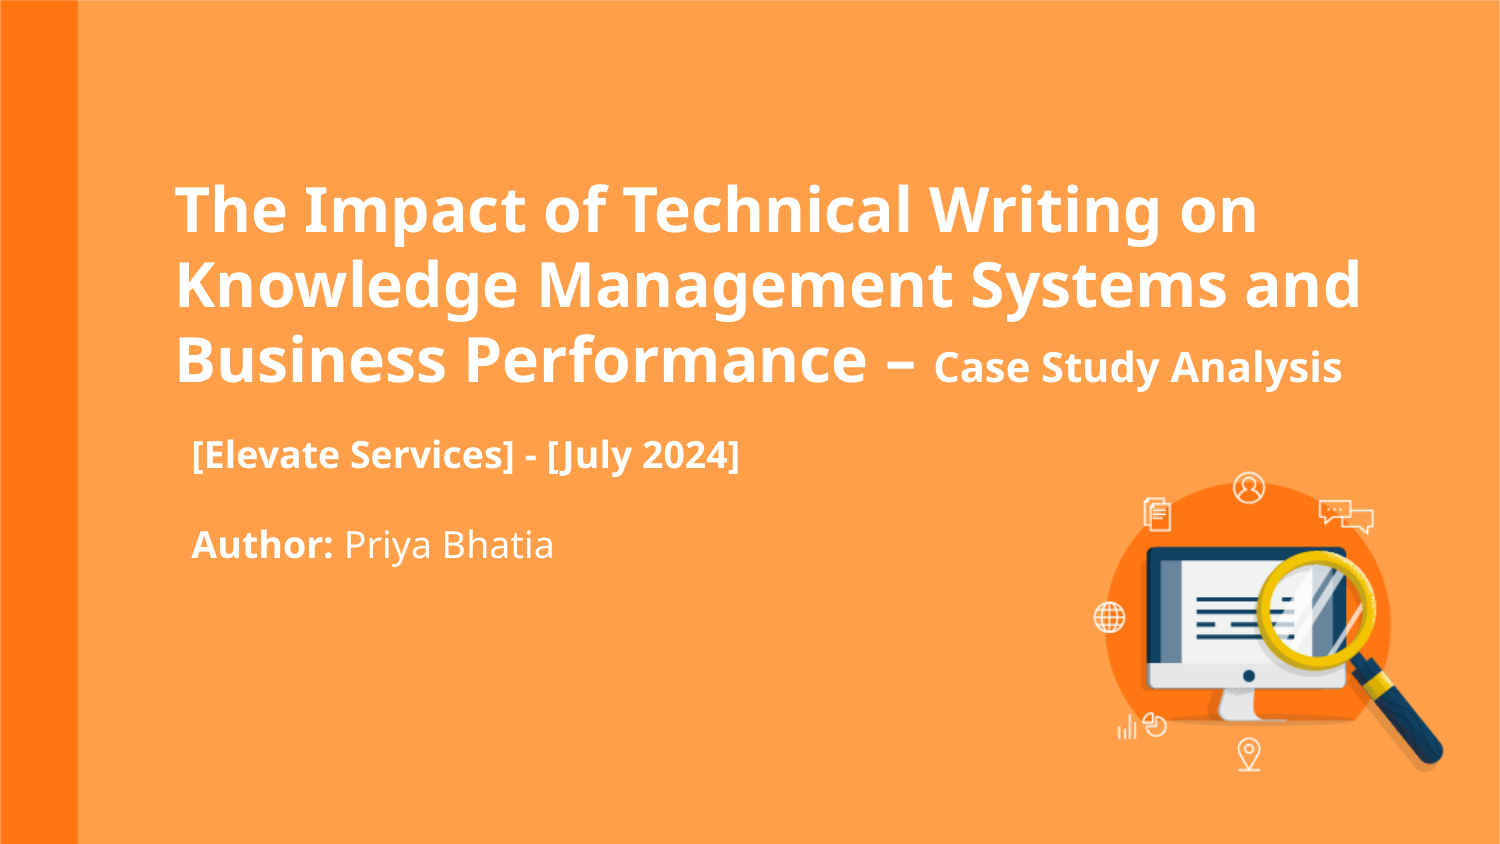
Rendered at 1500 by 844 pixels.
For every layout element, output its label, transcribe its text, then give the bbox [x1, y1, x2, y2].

picture [0, 0, 1500, 844]
title The Impact of Technical Writing on Knowledge Management Systems and Business Performance – Case Study Analysis [159, 73, 1491, 411]
subtitle [Elevate Services] - [July 2024] Author: Priya Bhatia [176, 416, 1478, 586]
